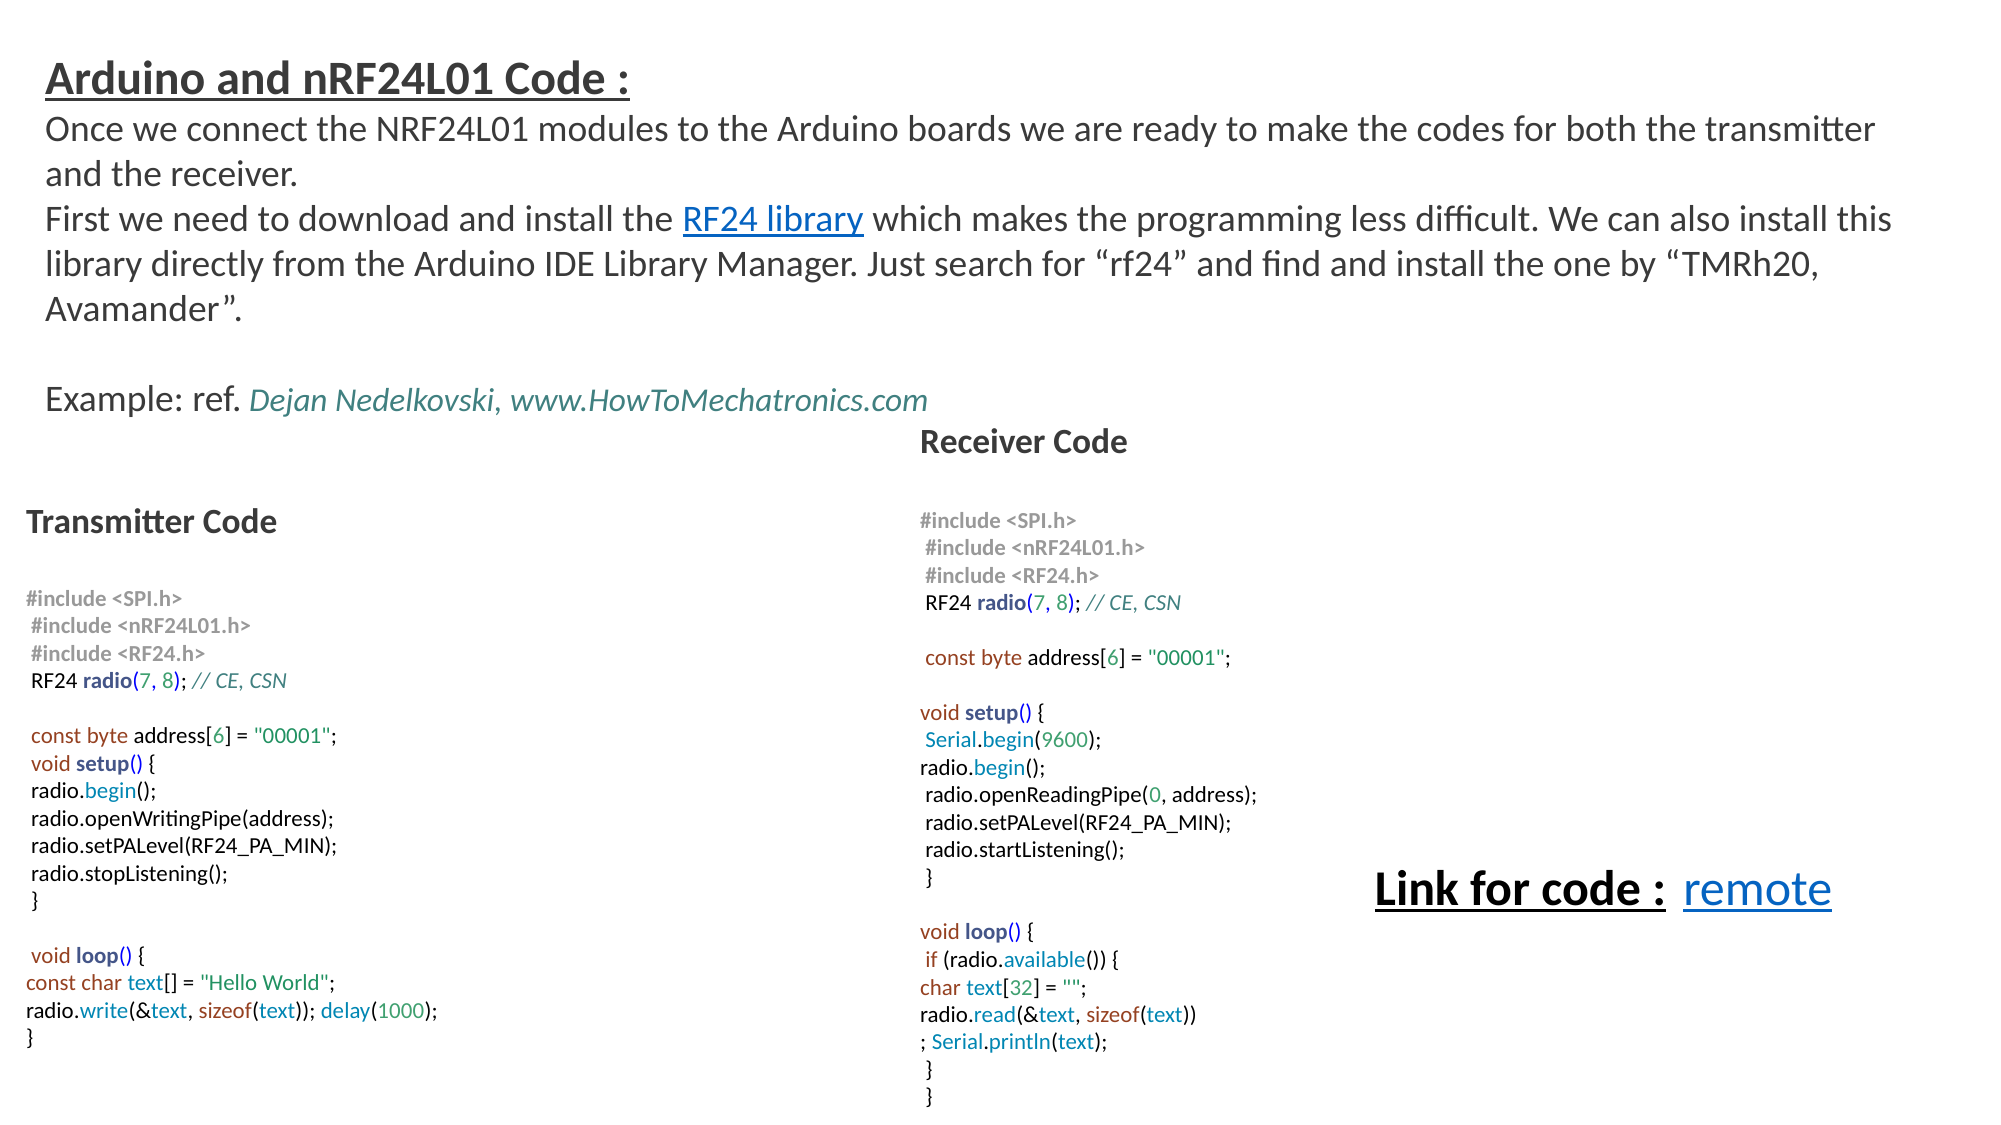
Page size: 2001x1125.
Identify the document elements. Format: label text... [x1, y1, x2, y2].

text_box Transmitter Code #include <SPI.h> #include <nRF24L01.h> #include <RF24.h> RF24 radio(7, 8); // CE, CSN const byte address[6] = "00001"; void setup() { radio.begin(); radio.openWritingPipe(address); radio.setPALevel(RF24_PA_MIN); radio.stopListening(); } void loop() { const char text[] = "Hello World"; radio.write(&text, sizeof(text)); delay(1000); } [11, 490, 582, 1058]
text_box Link for code : [1359, 847, 1798, 923]
text_box Arduino and nRF24L01 Code : Once we connect the NRF24L01 modules to the Arduino boards we are ready to make the codes for both the transmitter and the receiver. First we need to download and install the RF24 library which makes the programming less difficult. We can also install this library directly from the Arduino IDE Library Manager. Just search for “rf24” and find and install the one by “TMRh20, Avamander”. Example: ref. Dejan Nedelkovski, www.HowToMechatronics.com [30, 39, 1942, 472]
text_box remote [1798, 847, 1862, 923]
text_box Receiver Code #include <SPI.h> #include <nRF24L01.h> #include <RF24.h> RF24 radio(7, 8); // CE, CSN const byte address[6] = "00001"; void setup() { Serial.begin(9600); radio.begin(); radio.openReadingPipe(0, address); radio.setPALevel(RF24_PA_MIN); radio.startListening(); } void loop() { if (radio.available()) { char text[32] = ""; radio.read(&text, sizeof(text)) ; Serial.println(text); } } [905, 410, 1403, 1117]
text_box [644, 75, 1095, 151]
